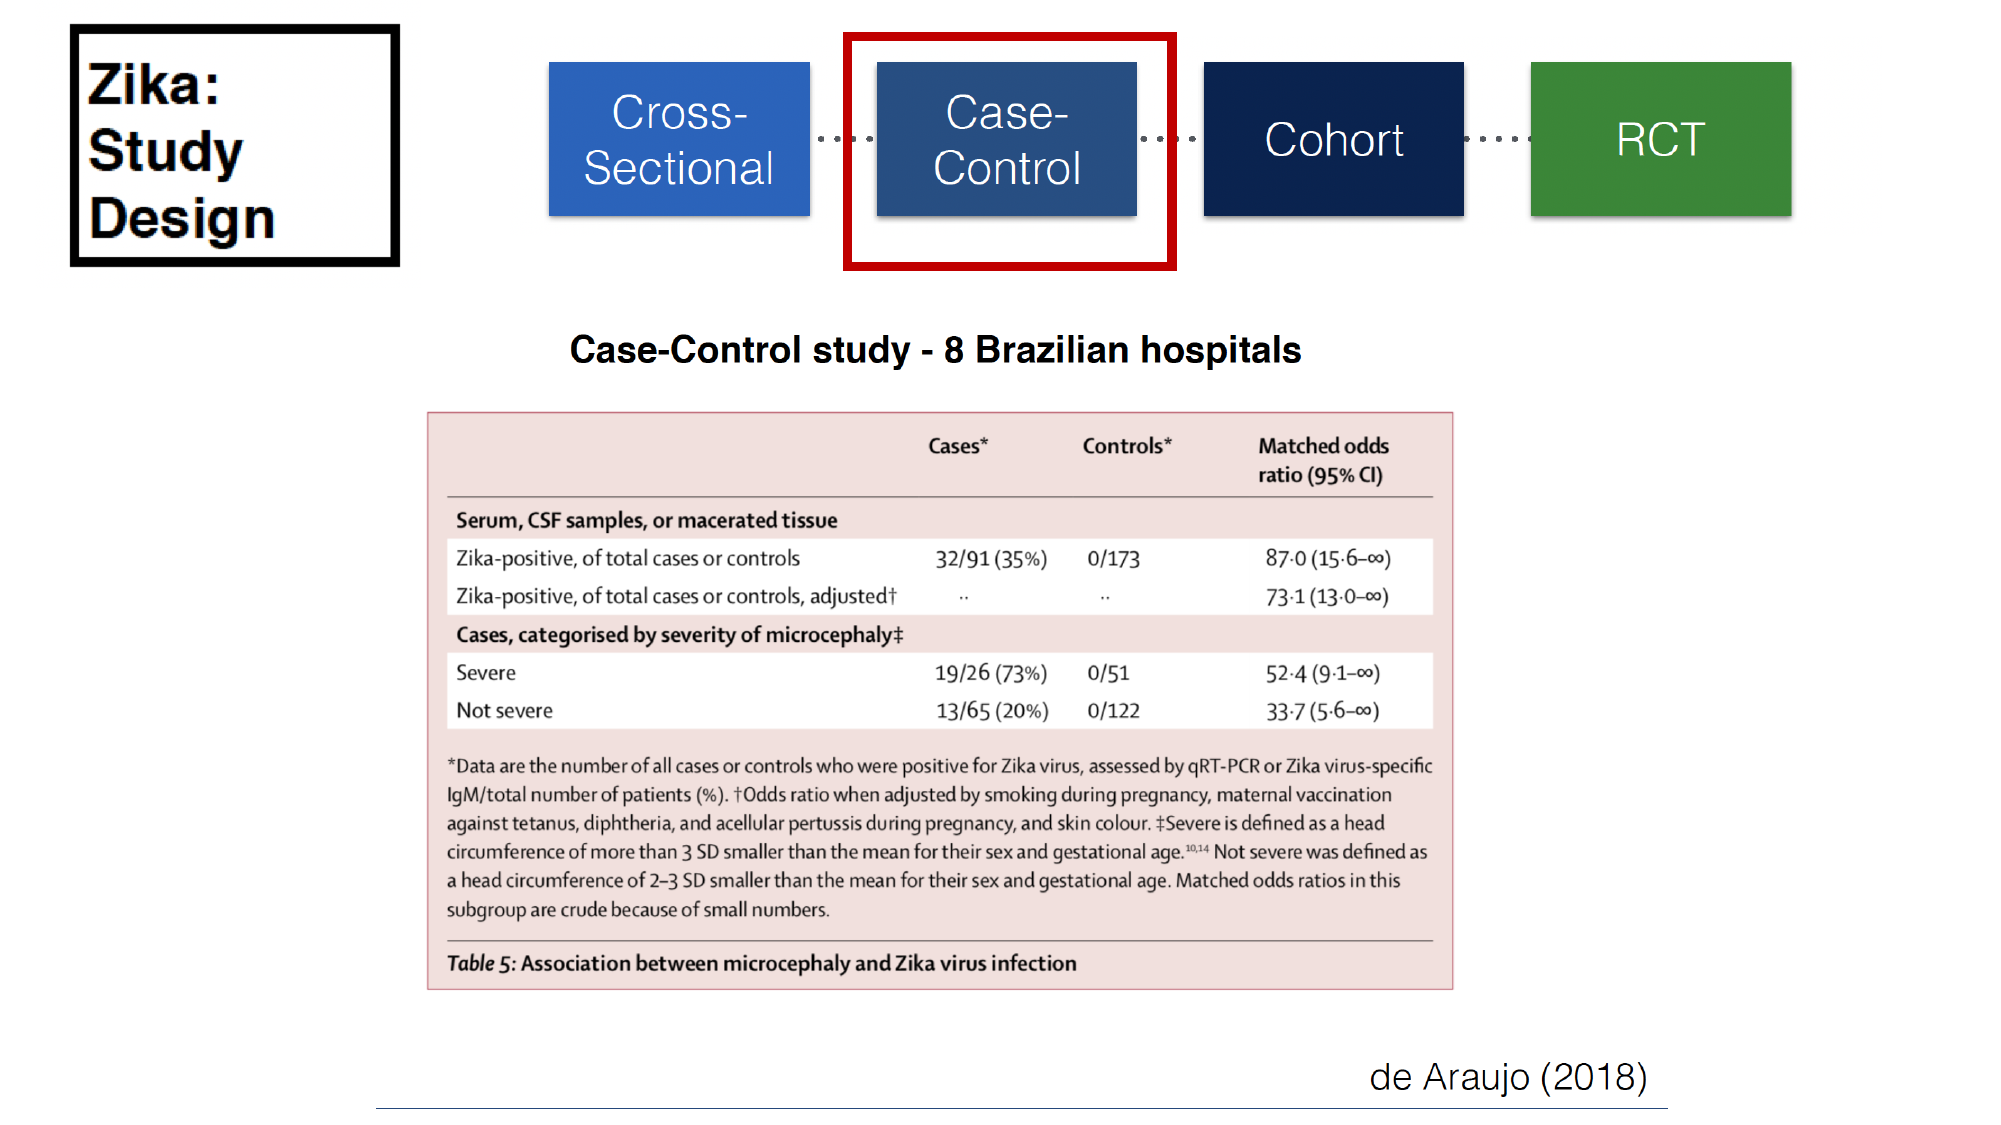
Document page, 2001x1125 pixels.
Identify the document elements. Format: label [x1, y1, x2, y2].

picture [510, 36, 1882, 236]
picture [375, 295, 1668, 1109]
text_box [846, 236, 1173, 267]
picture [35, 0, 421, 288]
